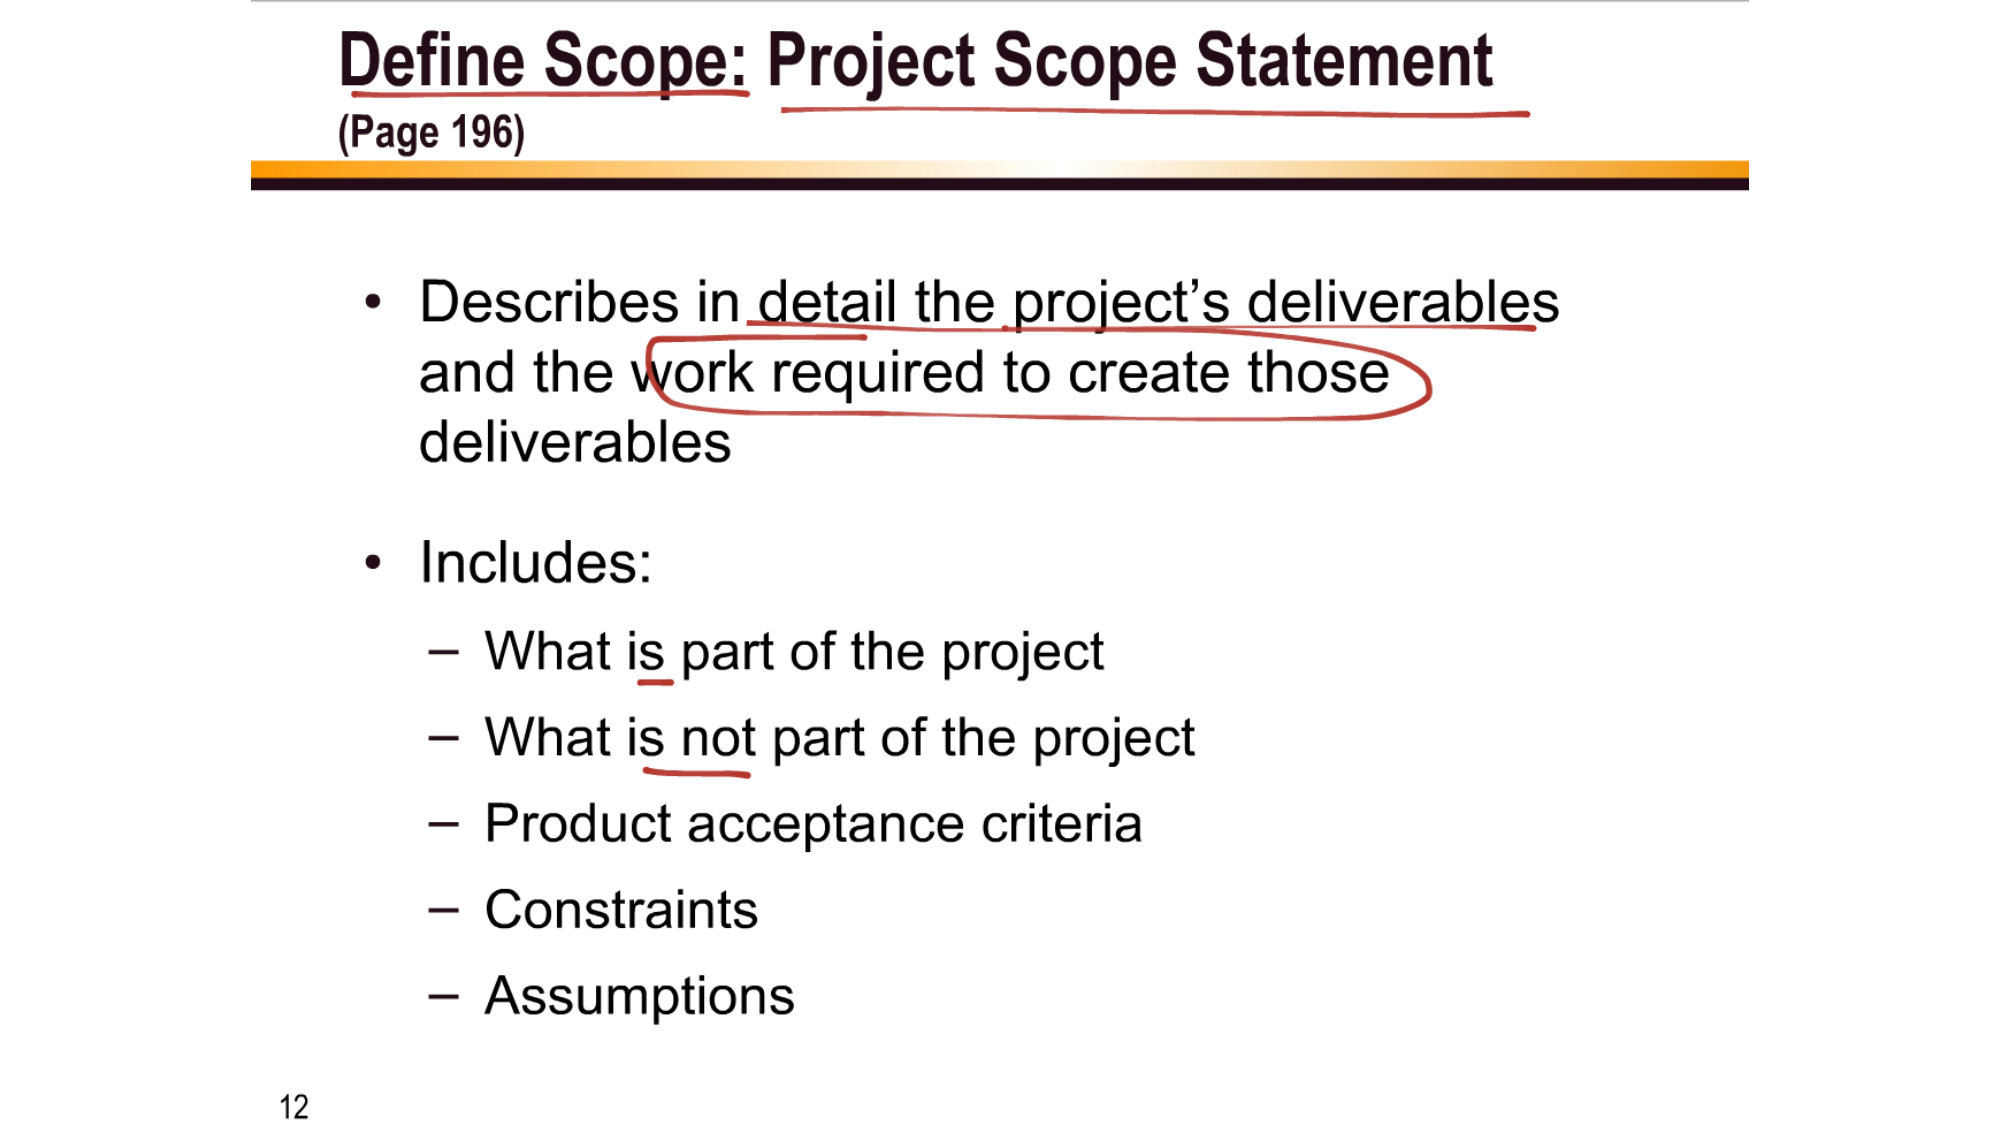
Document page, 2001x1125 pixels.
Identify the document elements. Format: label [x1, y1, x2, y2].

picture [251, 0, 1749, 1125]
